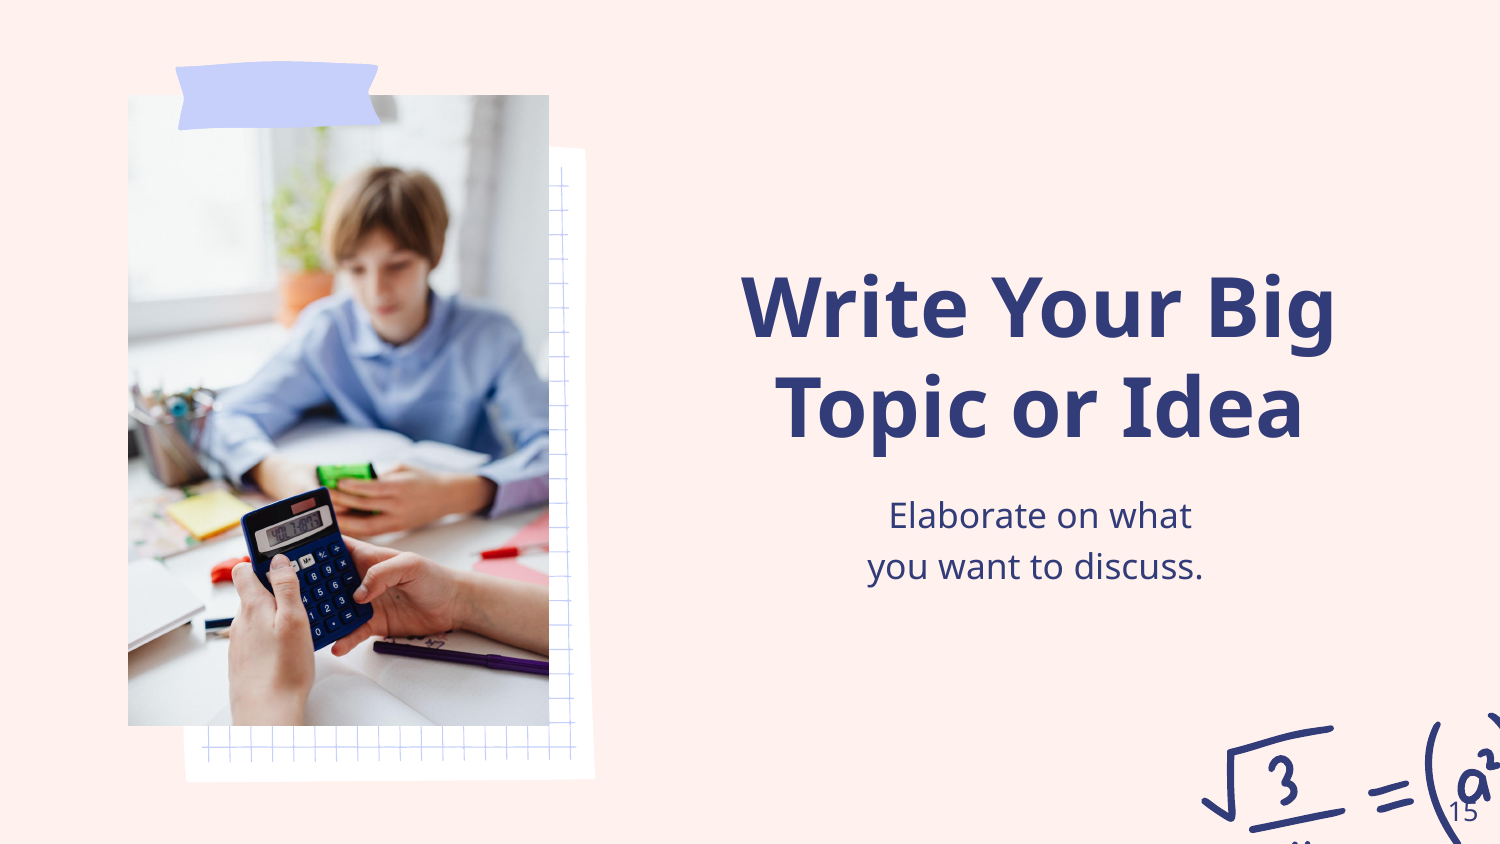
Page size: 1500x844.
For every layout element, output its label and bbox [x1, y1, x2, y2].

picture [128, 95, 549, 726]
text_box [175, 143, 596, 783]
text_box [694, 253, 1387, 579]
text_box [176, 61, 381, 129]
text_box [1202, 720, 1500, 844]
